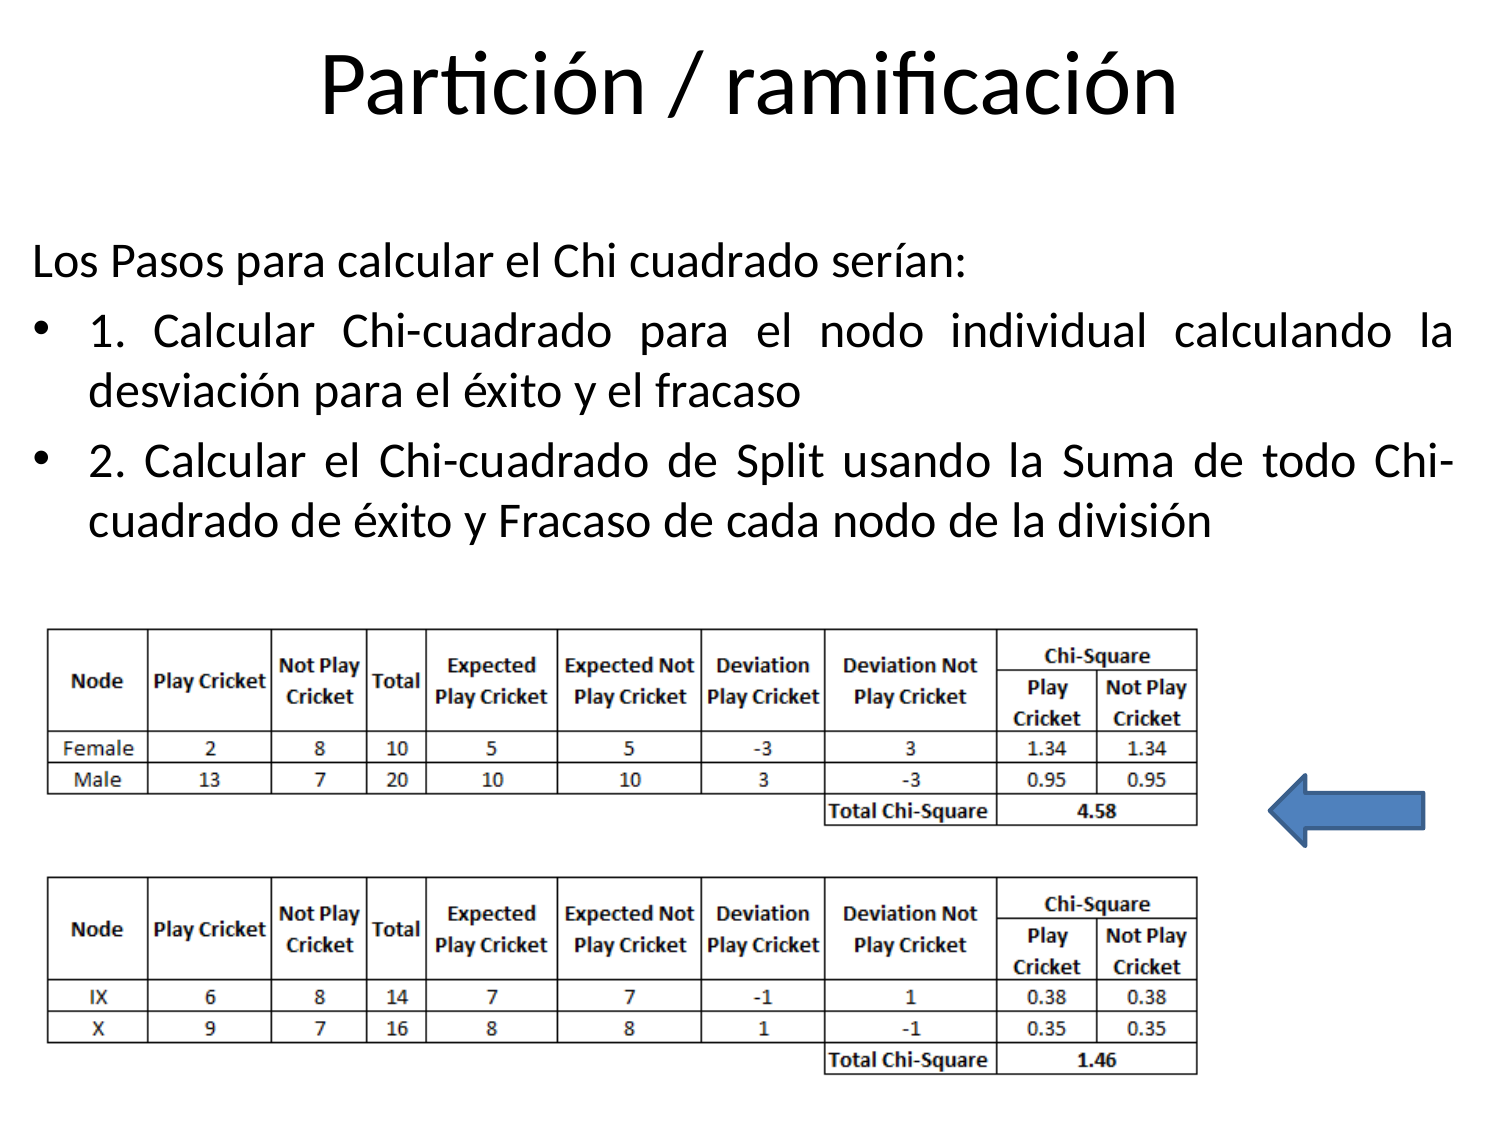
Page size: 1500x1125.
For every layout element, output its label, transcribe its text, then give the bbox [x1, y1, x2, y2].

picture [41, 869, 1212, 1083]
text_box Partición / ramificación [0, 7, 1500, 149]
text_box [1267, 773, 1426, 848]
picture [41, 621, 1212, 835]
list Los Pasos para calcular el Chi cuadrado serían: 1. Calcular Chi-cuadrado para el nodo individual calculando la desviación para el éxito y el fracaso 2. Calcular el Chi-cuadrado de Split usando la Suma de todo Chi-cuadrado de éxito y Fracaso de cada nodo de la división [17, 219, 1471, 1106]
